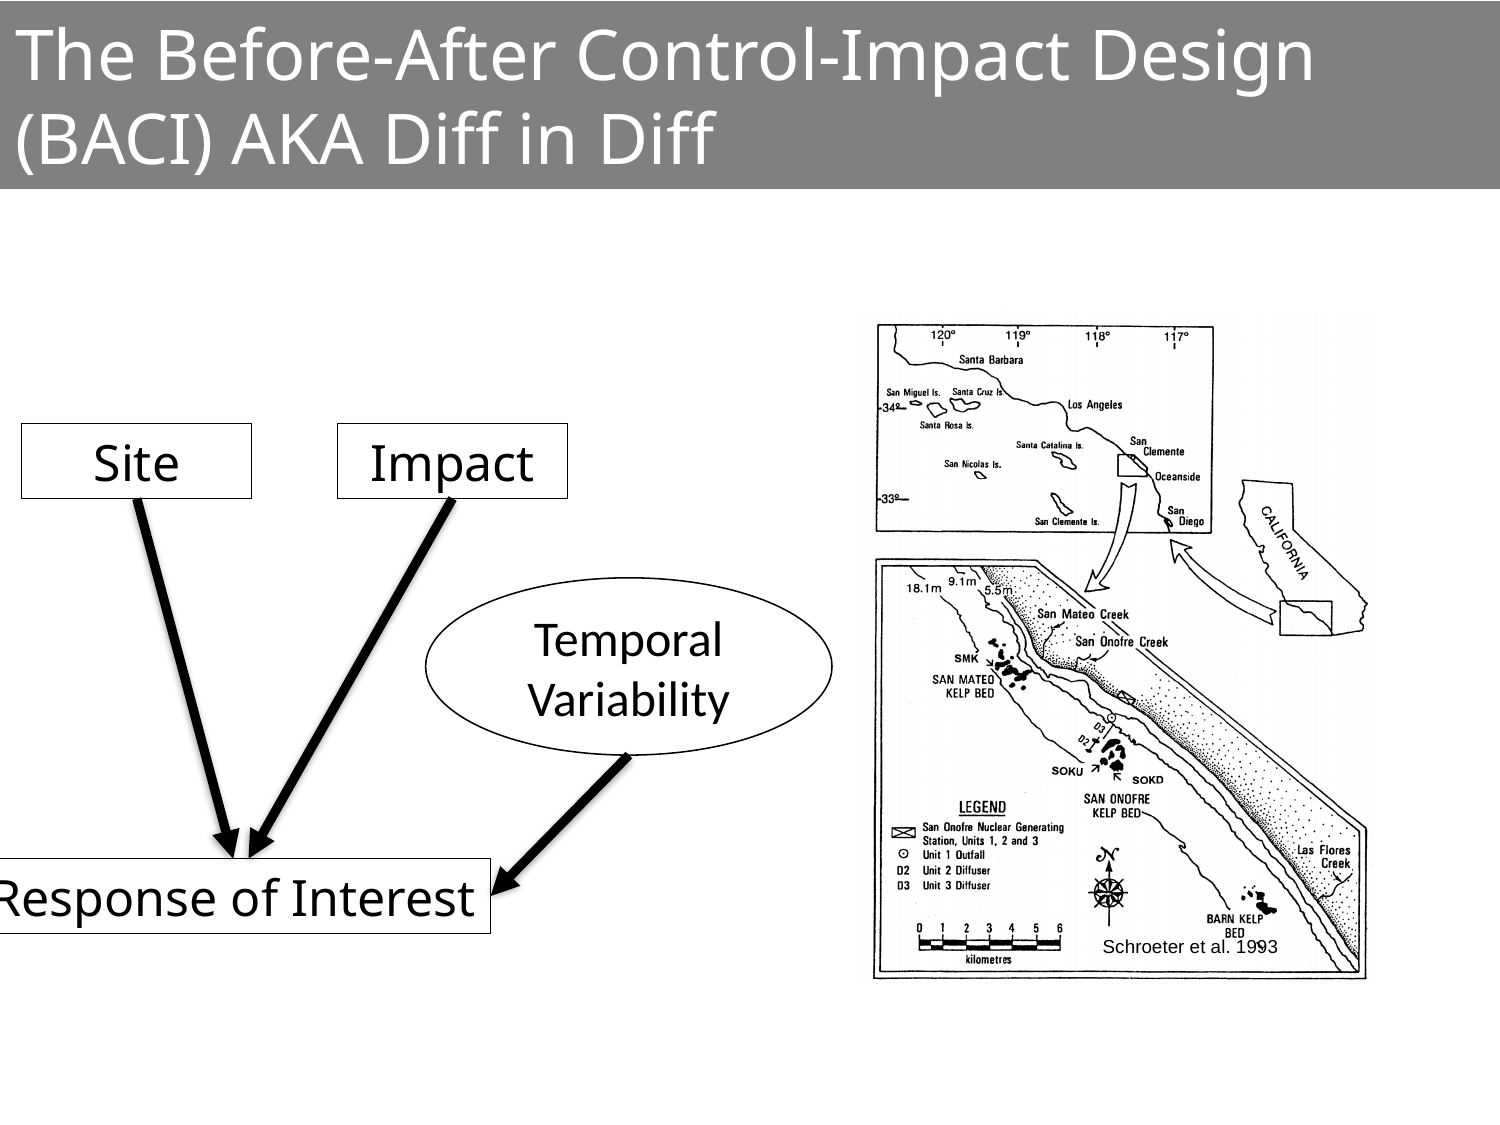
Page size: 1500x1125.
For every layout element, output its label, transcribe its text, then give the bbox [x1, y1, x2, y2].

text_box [454, 754, 630, 897]
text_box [248, 499, 453, 859]
title The Before-After Control-Impact Design (BACI) AKA Diff in Diff [0, 1, 1500, 189]
text_box Temporal Variability [457, 575, 835, 758]
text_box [136, 499, 234, 859]
picture [856, 310, 1373, 985]
text_box Site [21, 423, 252, 499]
text_box Impact [337, 423, 568, 499]
text_box Response of Interest [0, 858, 491, 934]
